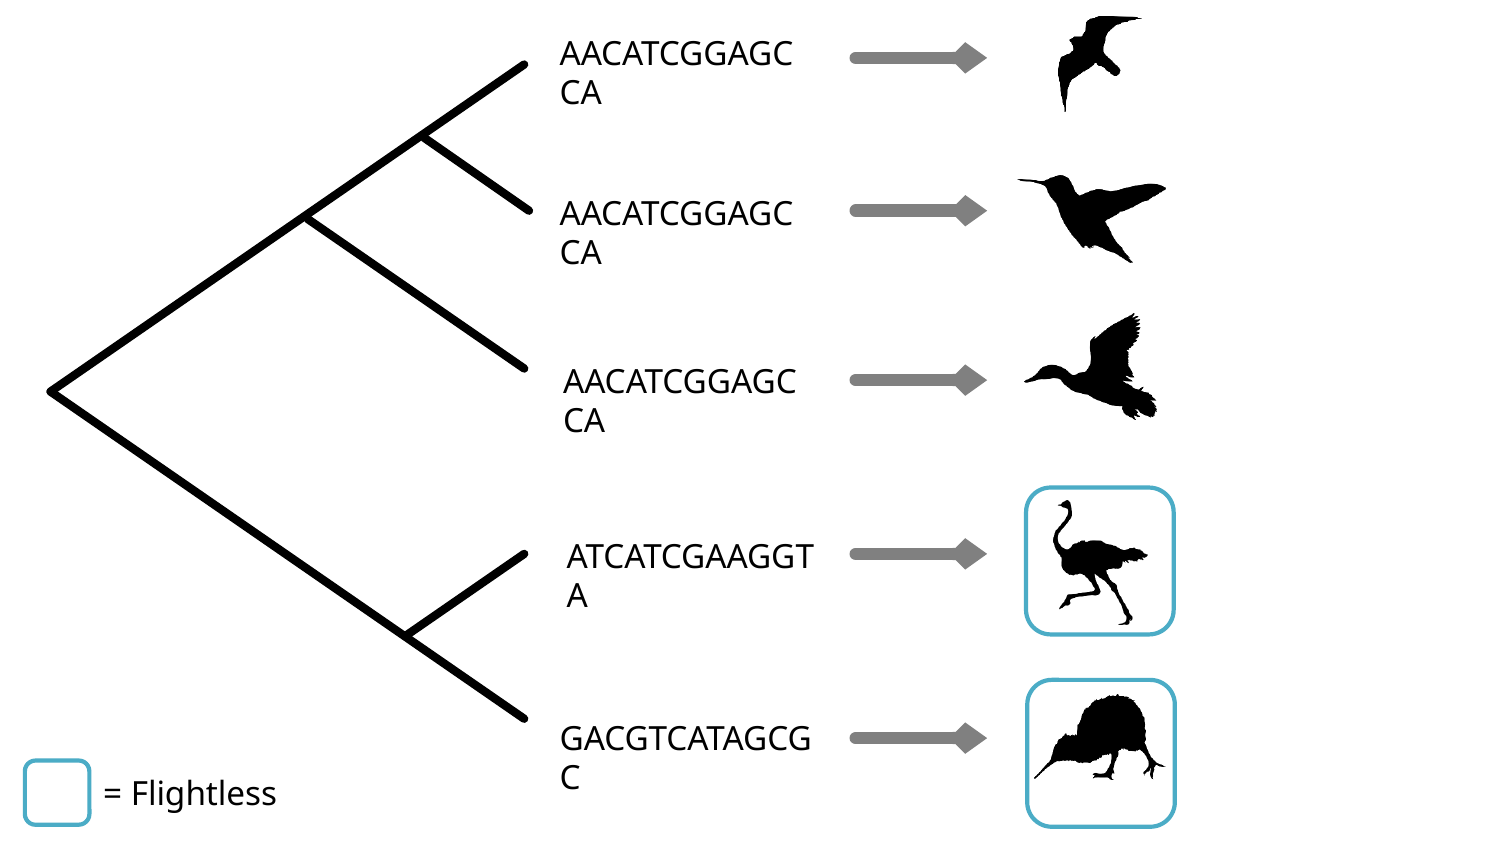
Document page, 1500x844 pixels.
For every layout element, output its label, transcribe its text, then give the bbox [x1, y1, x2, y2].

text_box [24, 760, 318, 825]
text_box ATCATCGAAGGTA [551, 527, 835, 622]
text_box [1025, 677, 1177, 829]
picture [1017, 175, 1166, 264]
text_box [50, 64, 530, 720]
text_box GACGTCATAGCGC [544, 709, 828, 804]
text_box AACATCGGAGCCA [544, 184, 828, 279]
text_box AACATCGGAGCCA [544, 24, 828, 119]
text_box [1025, 487, 1174, 635]
picture [1058, 16, 1142, 113]
picture [1024, 312, 1157, 421]
picture [1033, 694, 1166, 780]
text_box AACATCGGAGCCA [548, 352, 832, 447]
